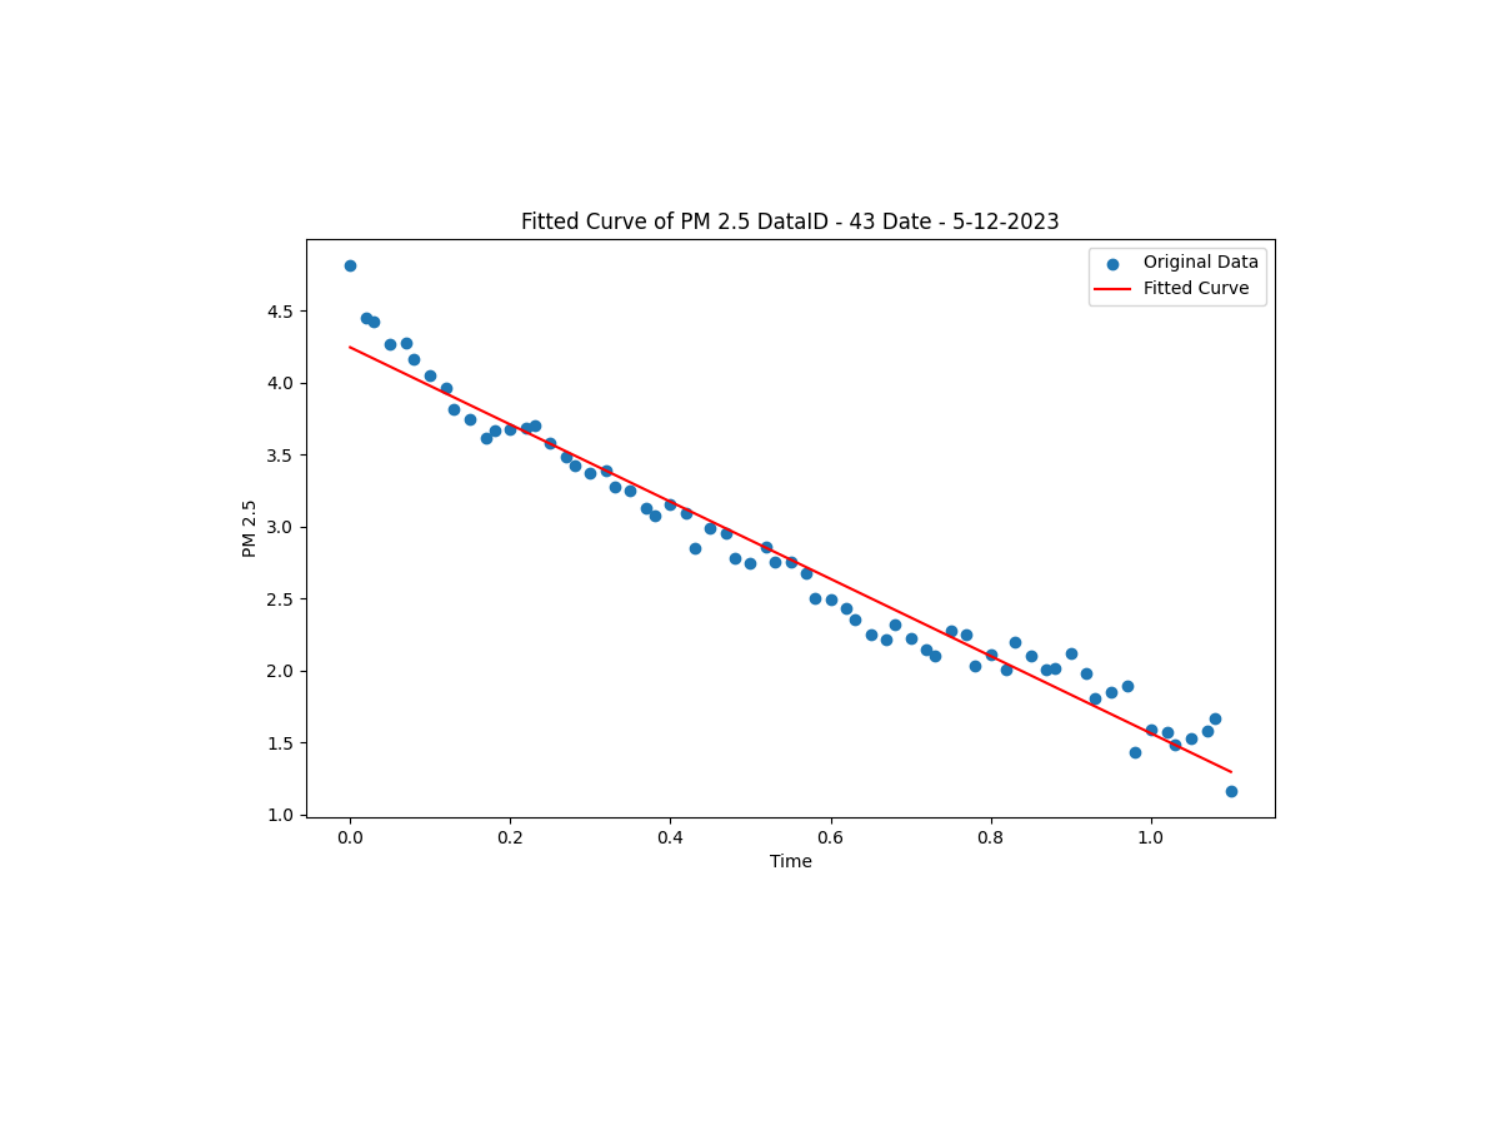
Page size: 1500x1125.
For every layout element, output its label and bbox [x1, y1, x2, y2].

picture [149, 149, 1401, 901]
